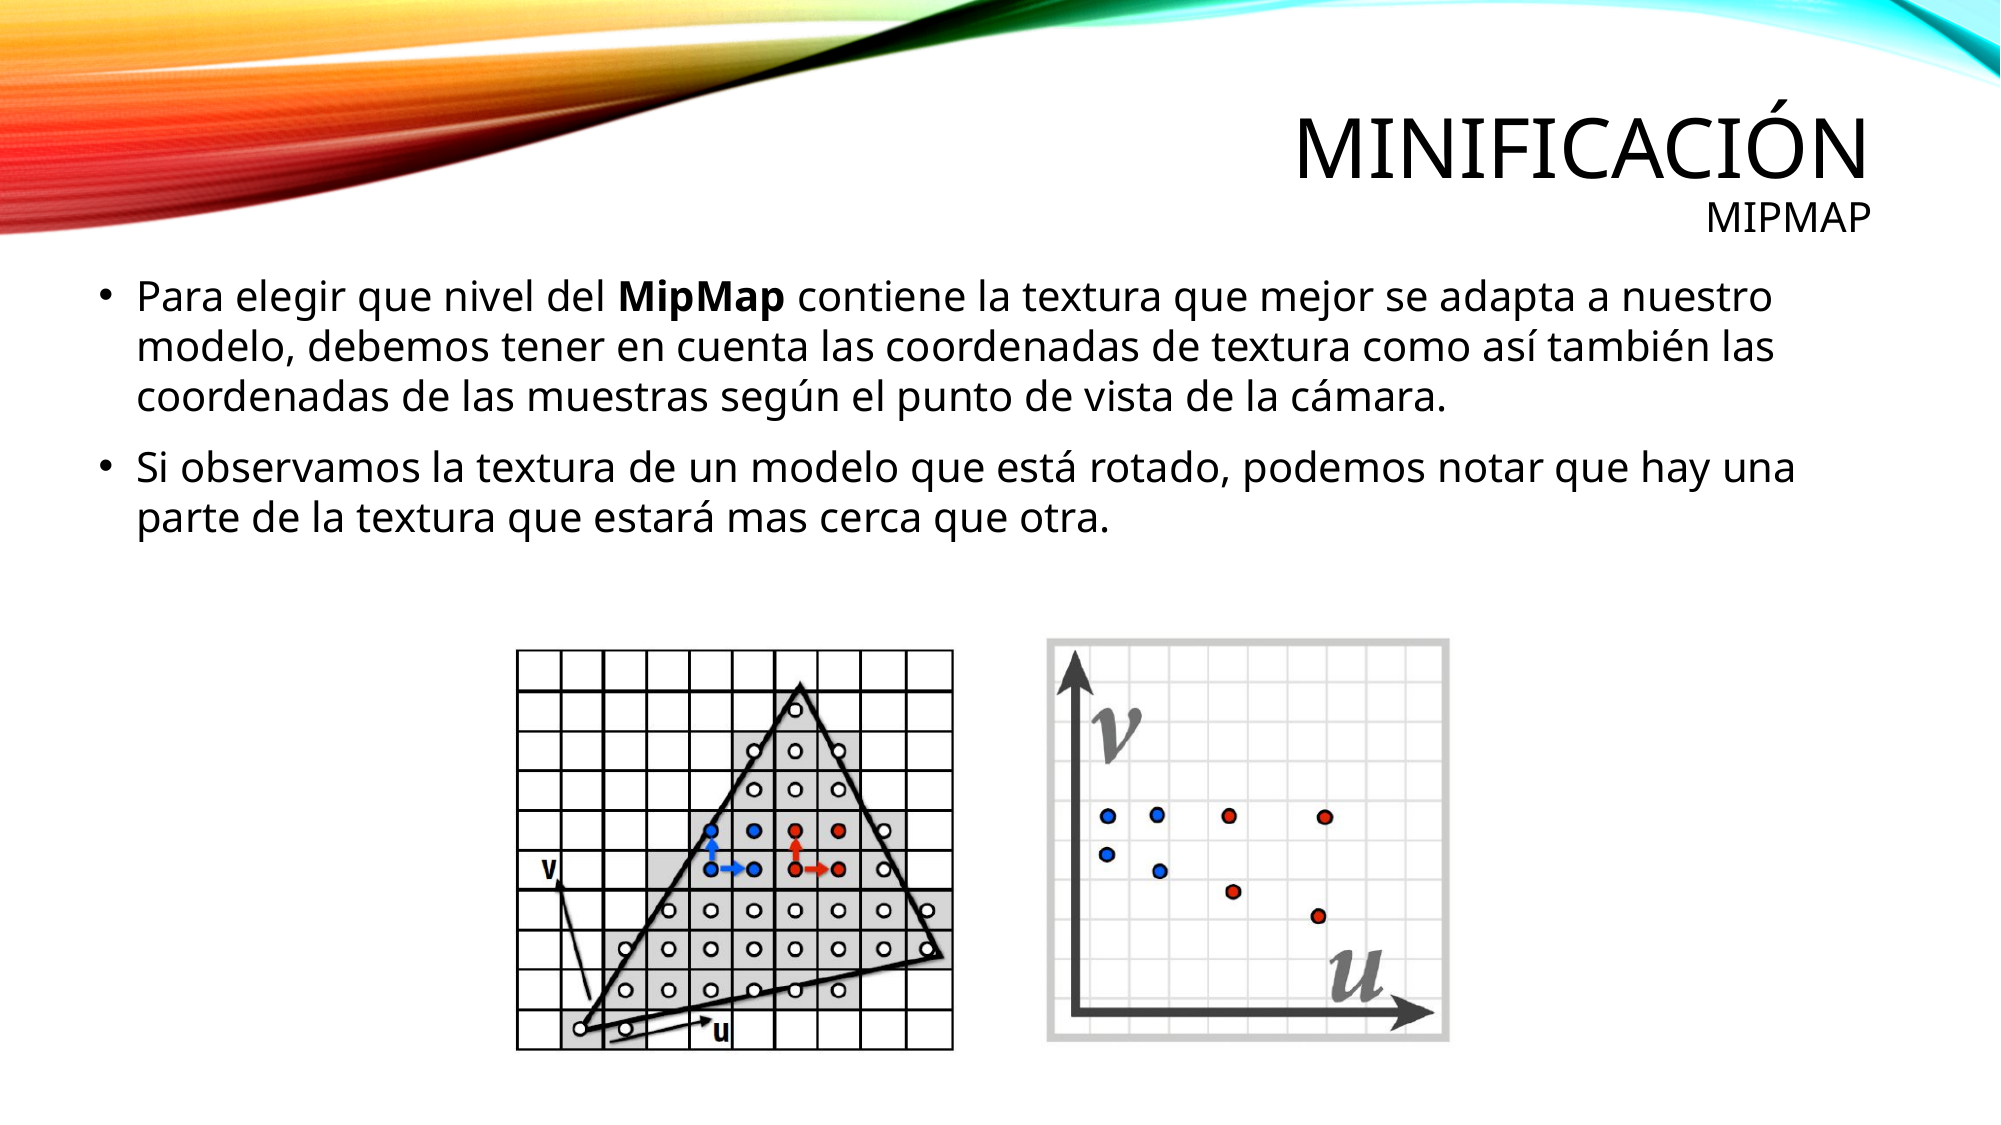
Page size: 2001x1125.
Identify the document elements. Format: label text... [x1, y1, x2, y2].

picture [0, 0, 2000, 237]
title Minificación MIPMAP [474, 67, 1888, 261]
list Para elegir que nivel del MipMap contiene la textura que mejor se adapta a nuestro modelo, debemos tener en cuenta las coordenadas de textura como así también las coordenadas de las muestras según el punto de vista de la cámara. Si observamos la textura de un modelo que está rotado, podemos notar que hay una parte de la textura que estará mas cerca que otra. [83, 261, 1917, 765]
picture [474, 605, 1488, 1087]
